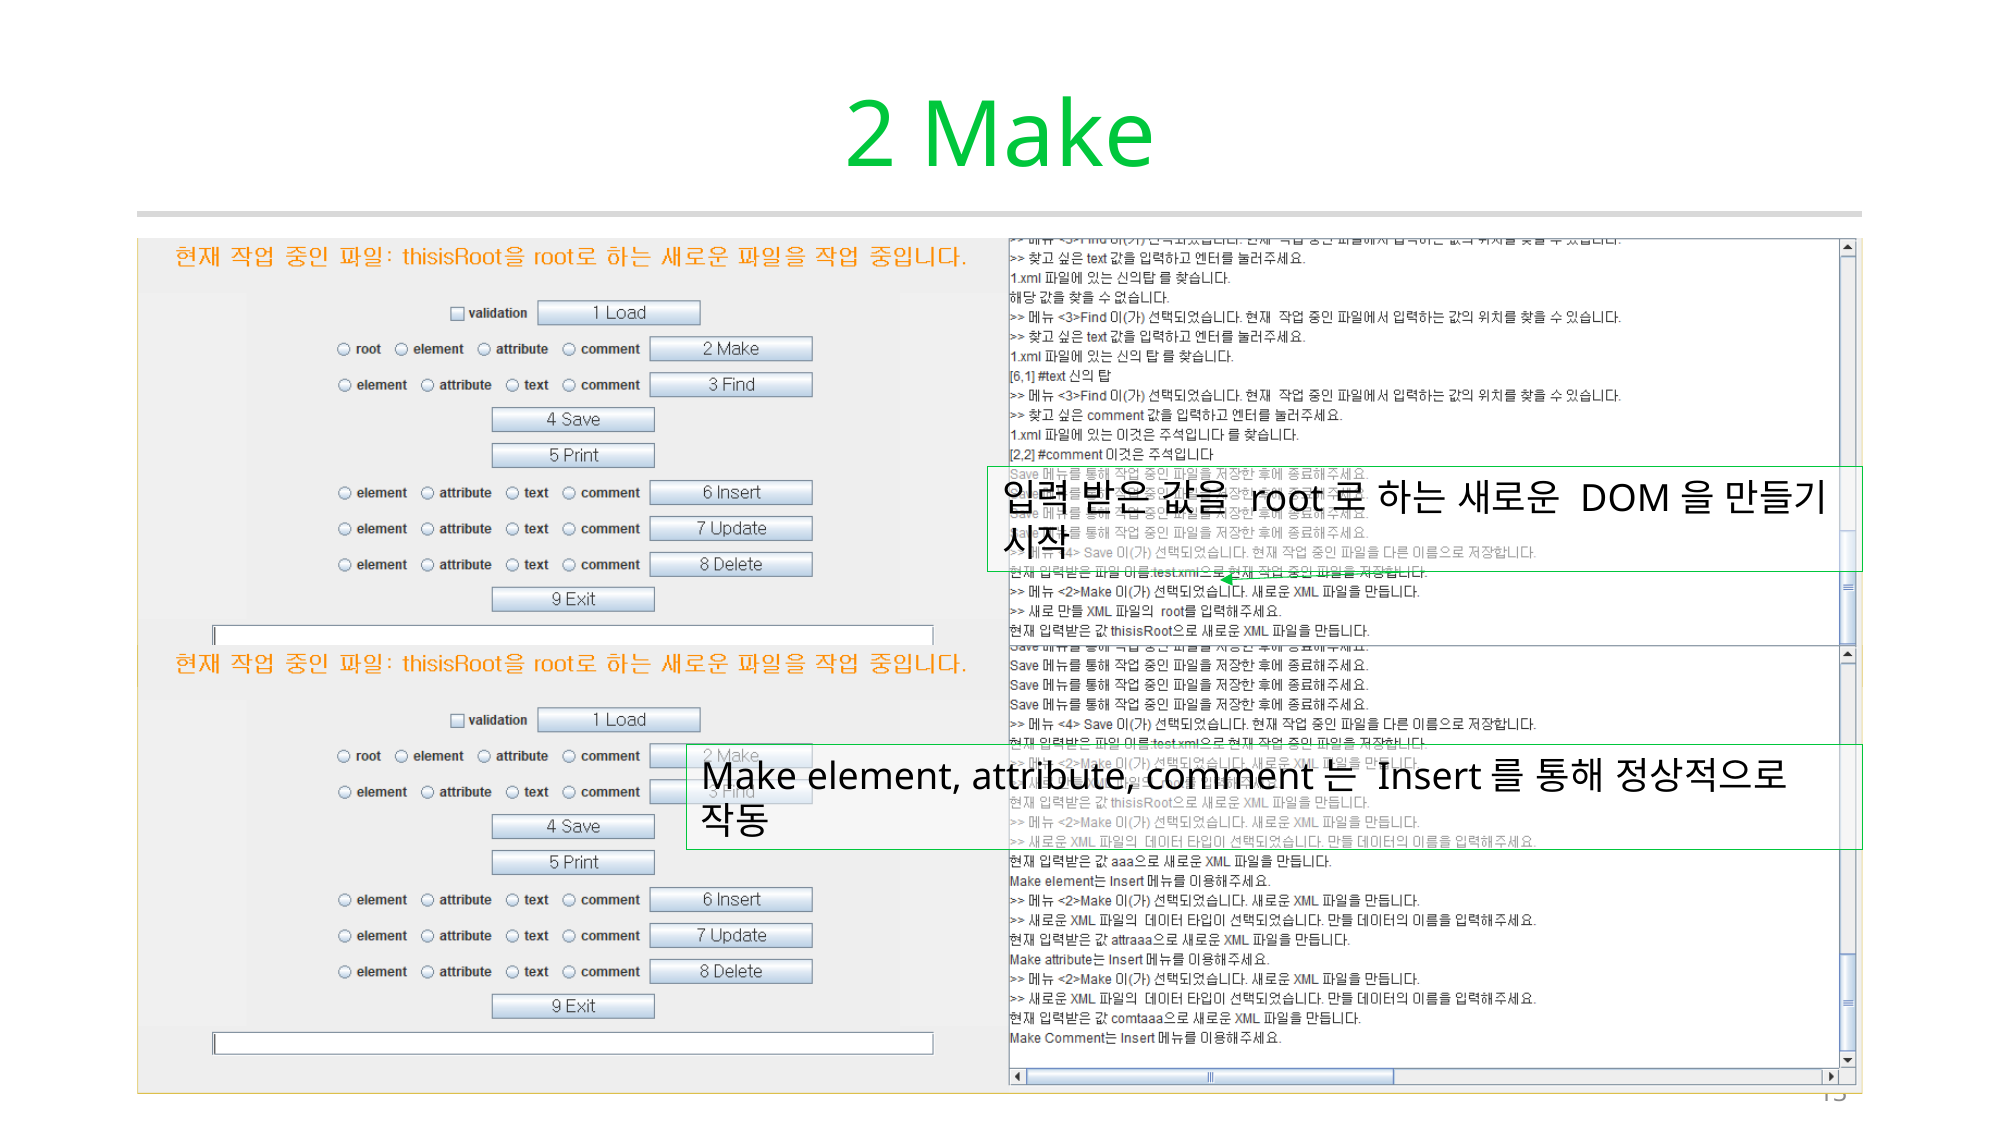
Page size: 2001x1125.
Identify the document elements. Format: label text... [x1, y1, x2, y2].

slide_number 13 [1412, 1094, 1863, 1124]
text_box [1219, 526, 1426, 580]
picture [137, 645, 1863, 1094]
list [137, 238, 1863, 645]
title 2 Make [137, 59, 1863, 214]
